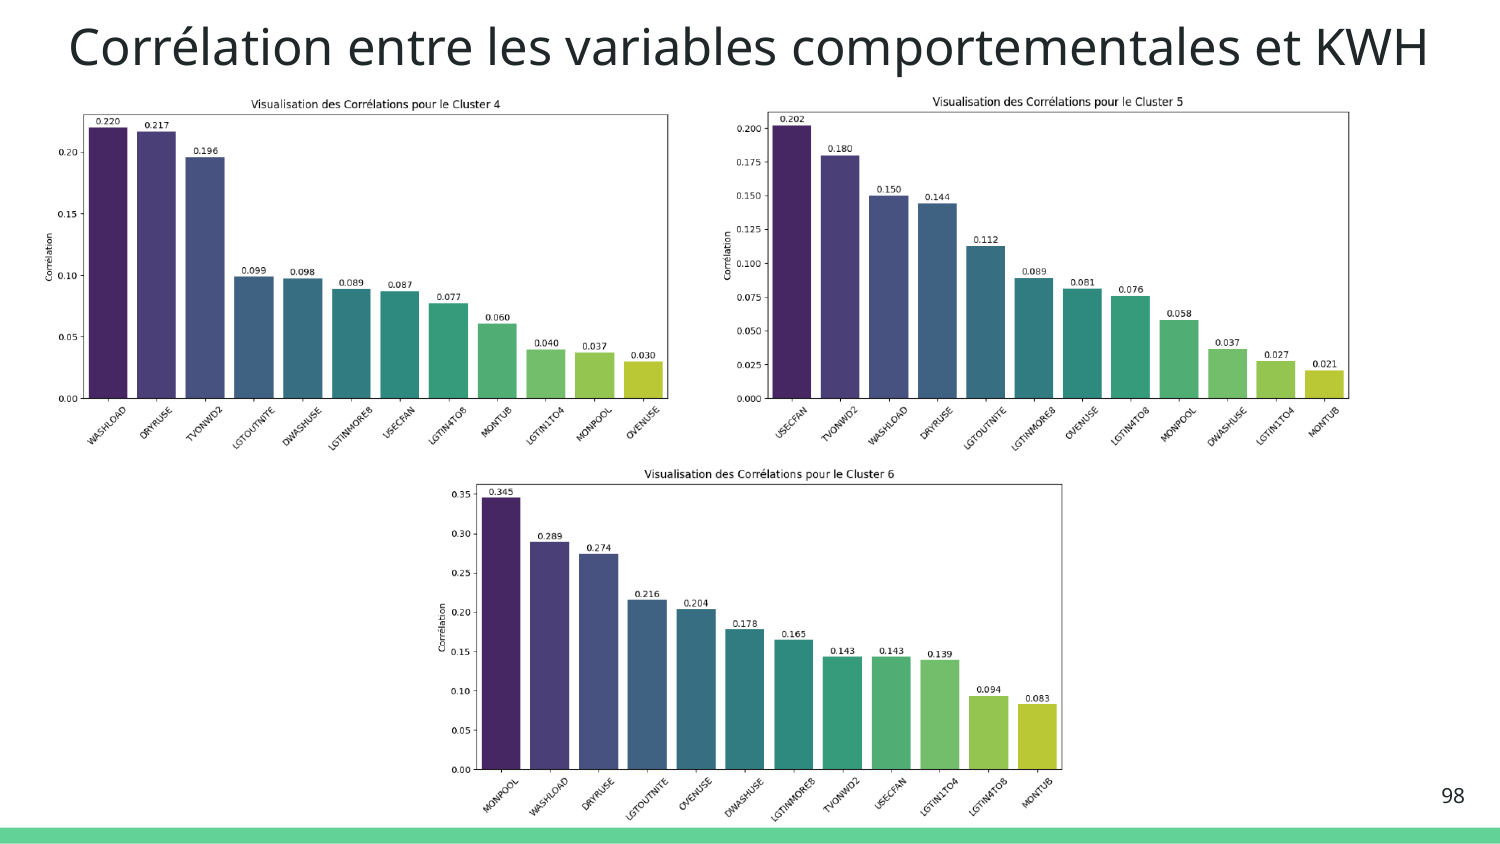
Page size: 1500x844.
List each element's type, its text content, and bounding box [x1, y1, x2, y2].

picture [434, 464, 1066, 824]
picture [718, 93, 1352, 453]
title Corrélation entre les variables comportementales et KWH [51, 0, 1449, 94]
picture [42, 94, 673, 452]
slide_number ‹#› [1389, 764, 1480, 830]
